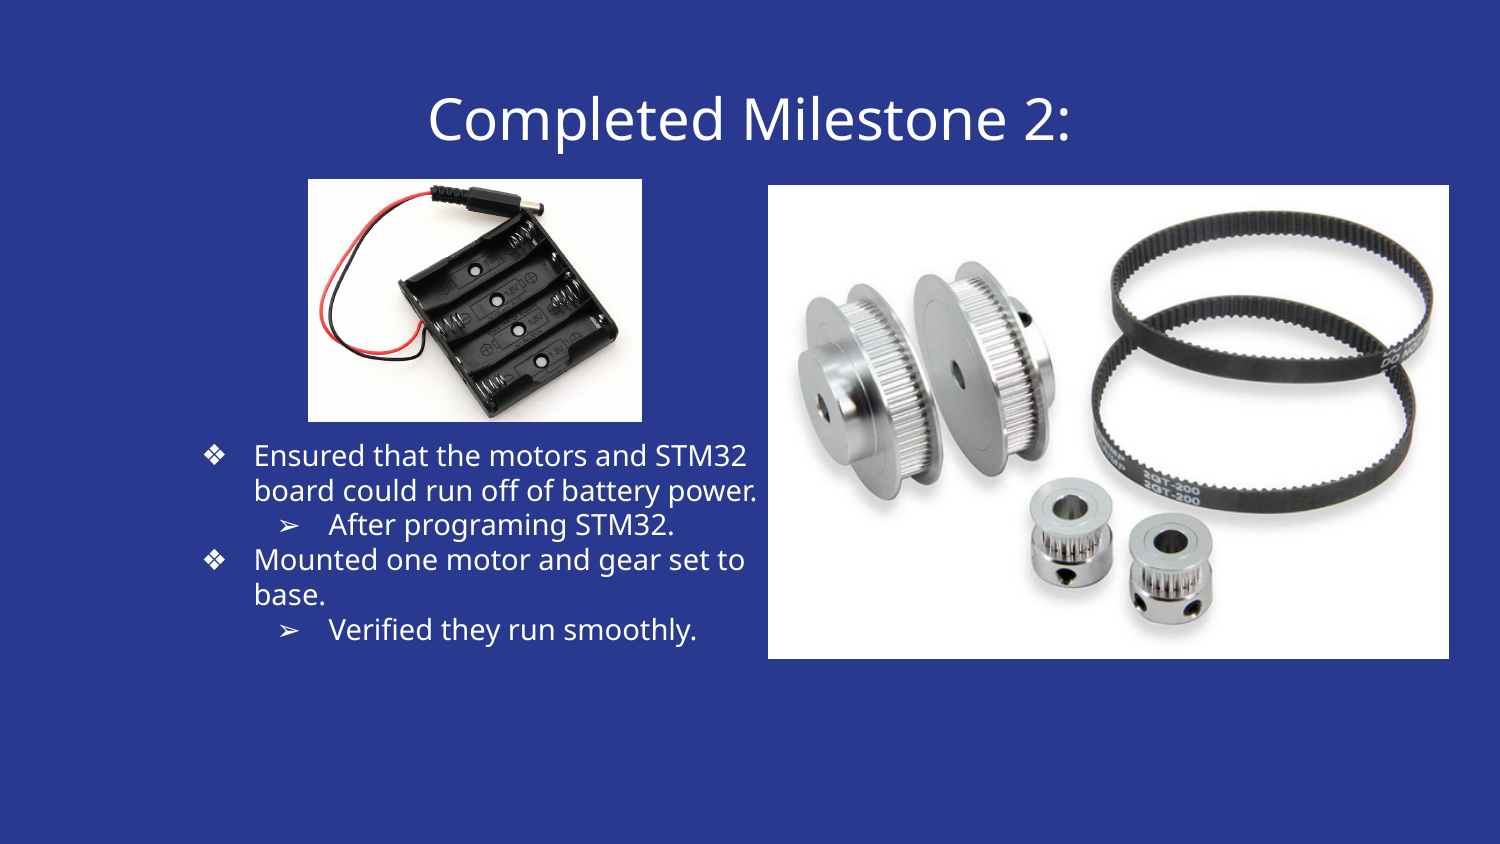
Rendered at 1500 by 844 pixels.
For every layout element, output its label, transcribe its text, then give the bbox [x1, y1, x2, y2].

text_box Ensured that the motors and STM32 board could run off of battery power. After programing STM32. Mounted one motor and gear set to base. Verified they run smoothly. [163, 421, 763, 662]
title Completed Milestone 2: [51, 67, 1449, 167]
picture [767, 184, 1450, 659]
picture [308, 179, 643, 423]
